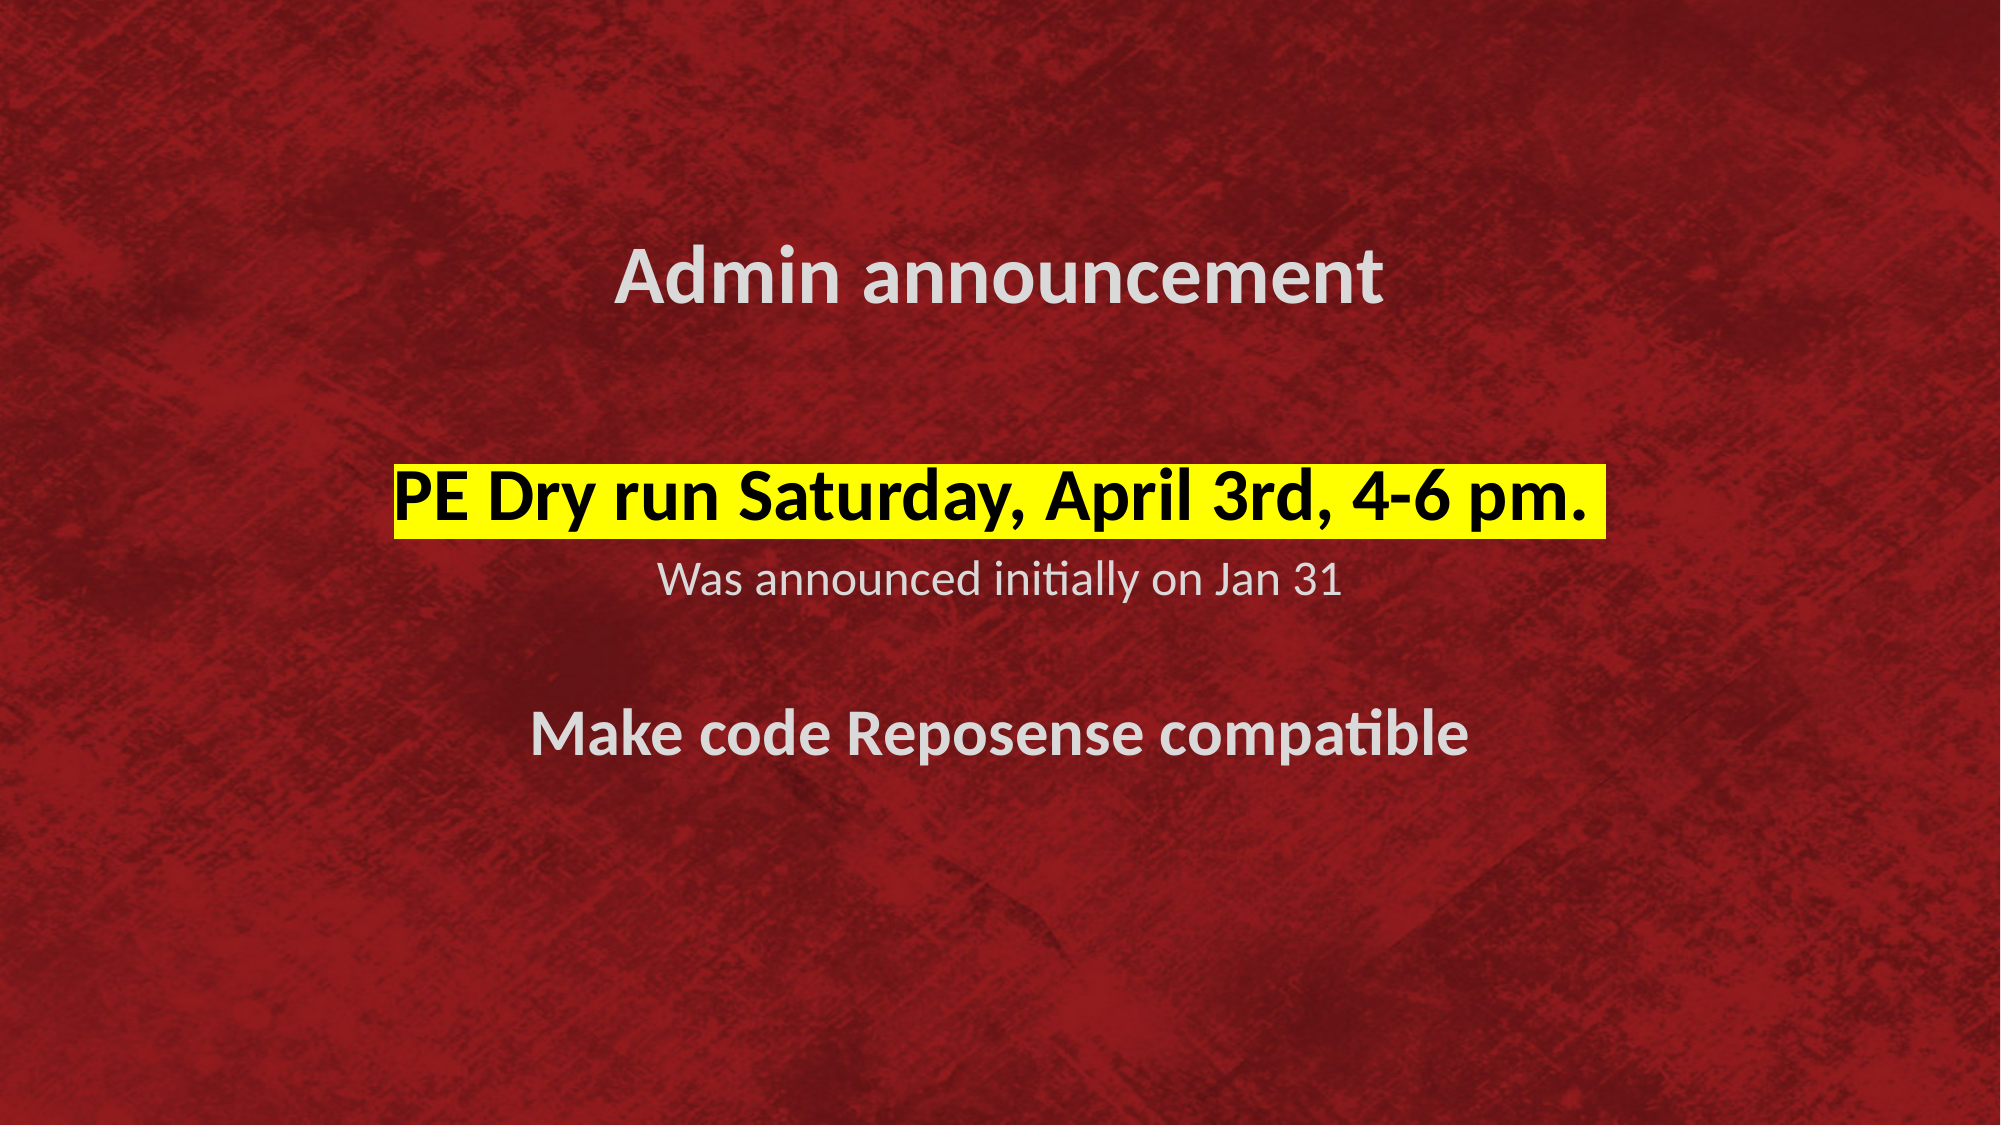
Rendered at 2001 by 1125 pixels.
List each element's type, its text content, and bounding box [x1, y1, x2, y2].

title Admin announcement [150, 149, 1850, 392]
subtitle PE Dry run Saturday, April 3rd, 4-6 pm. Was announced initially on Jan 31 Make code Reposense compatible [300, 438, 1700, 1013]
picture [0, 0, 2001, 1125]
